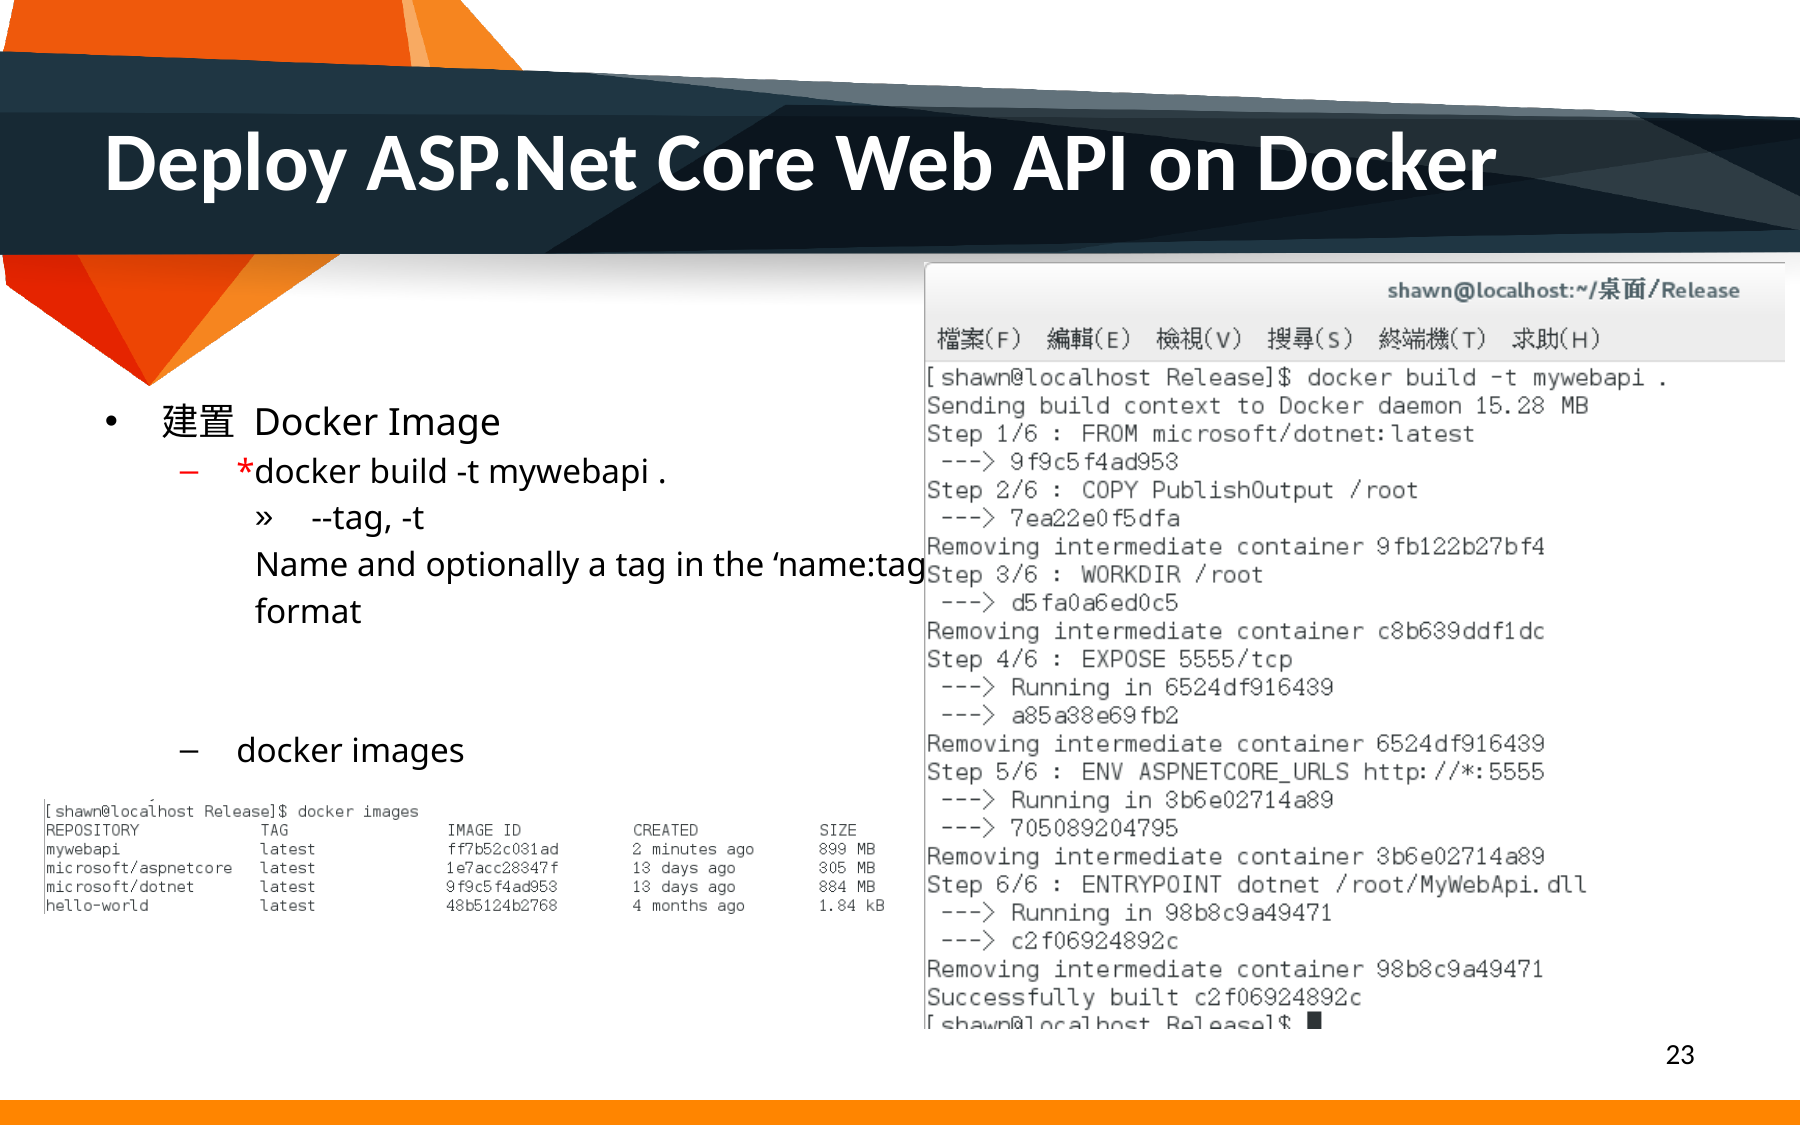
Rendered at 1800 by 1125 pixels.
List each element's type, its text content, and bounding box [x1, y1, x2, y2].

list 建置 Docker Image *docker build -t mywebapi . --tag, -t Name and optionally a tag in the ‘name:tag’ format docker images [90, 390, 919, 950]
picture [44, 799, 888, 915]
title Deploy ASP.Net Core Web API on Docker [90, 99, 1710, 288]
slide_number 23 [1290, 1038, 1710, 1088]
picture [0, 0, 1800, 1029]
